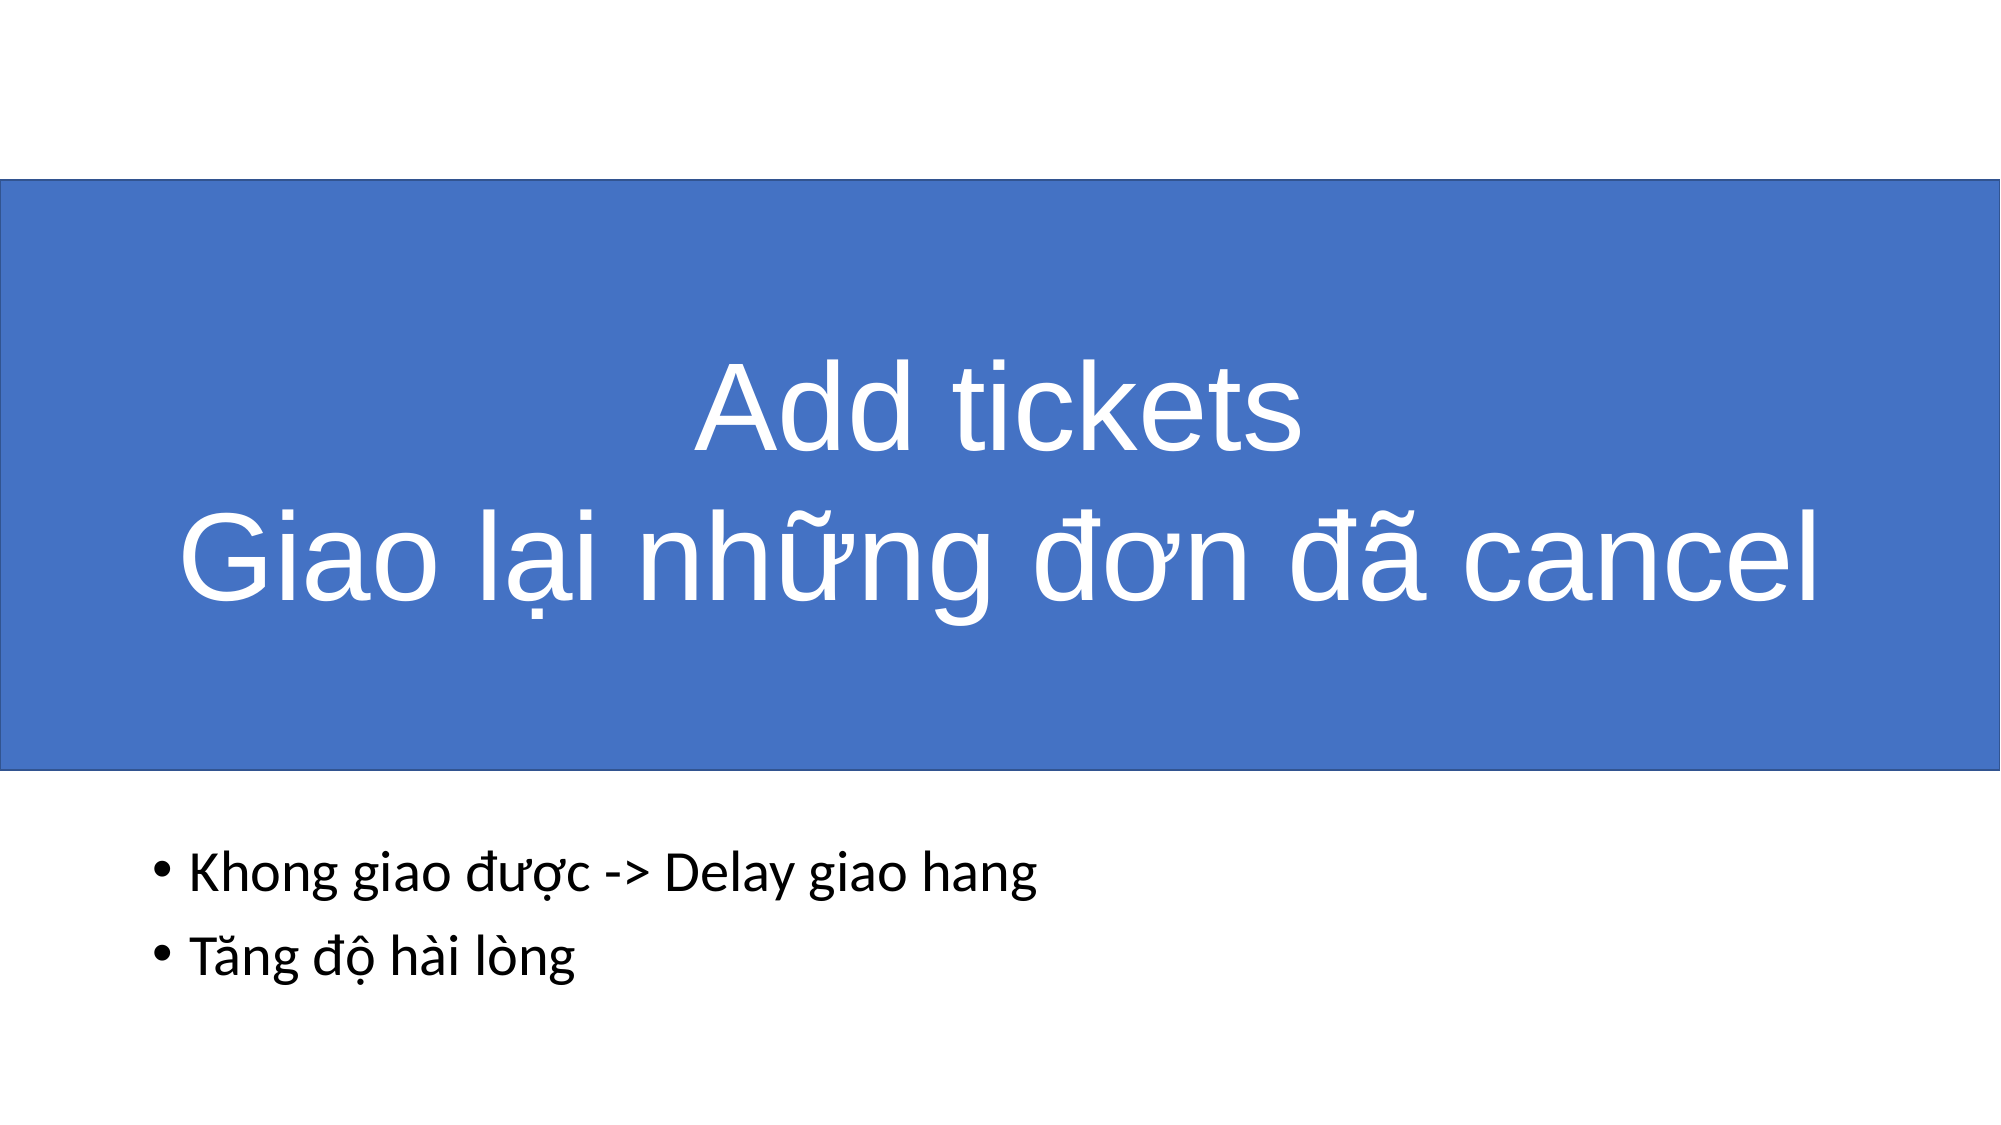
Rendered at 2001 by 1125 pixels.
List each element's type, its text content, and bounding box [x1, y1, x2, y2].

text_box Add tickets Giao lại những đơn đã cancel [0, 179, 2000, 771]
list Khong giao được -> Delay giao hang Tăng độ hài lòng [137, 833, 1863, 1014]
